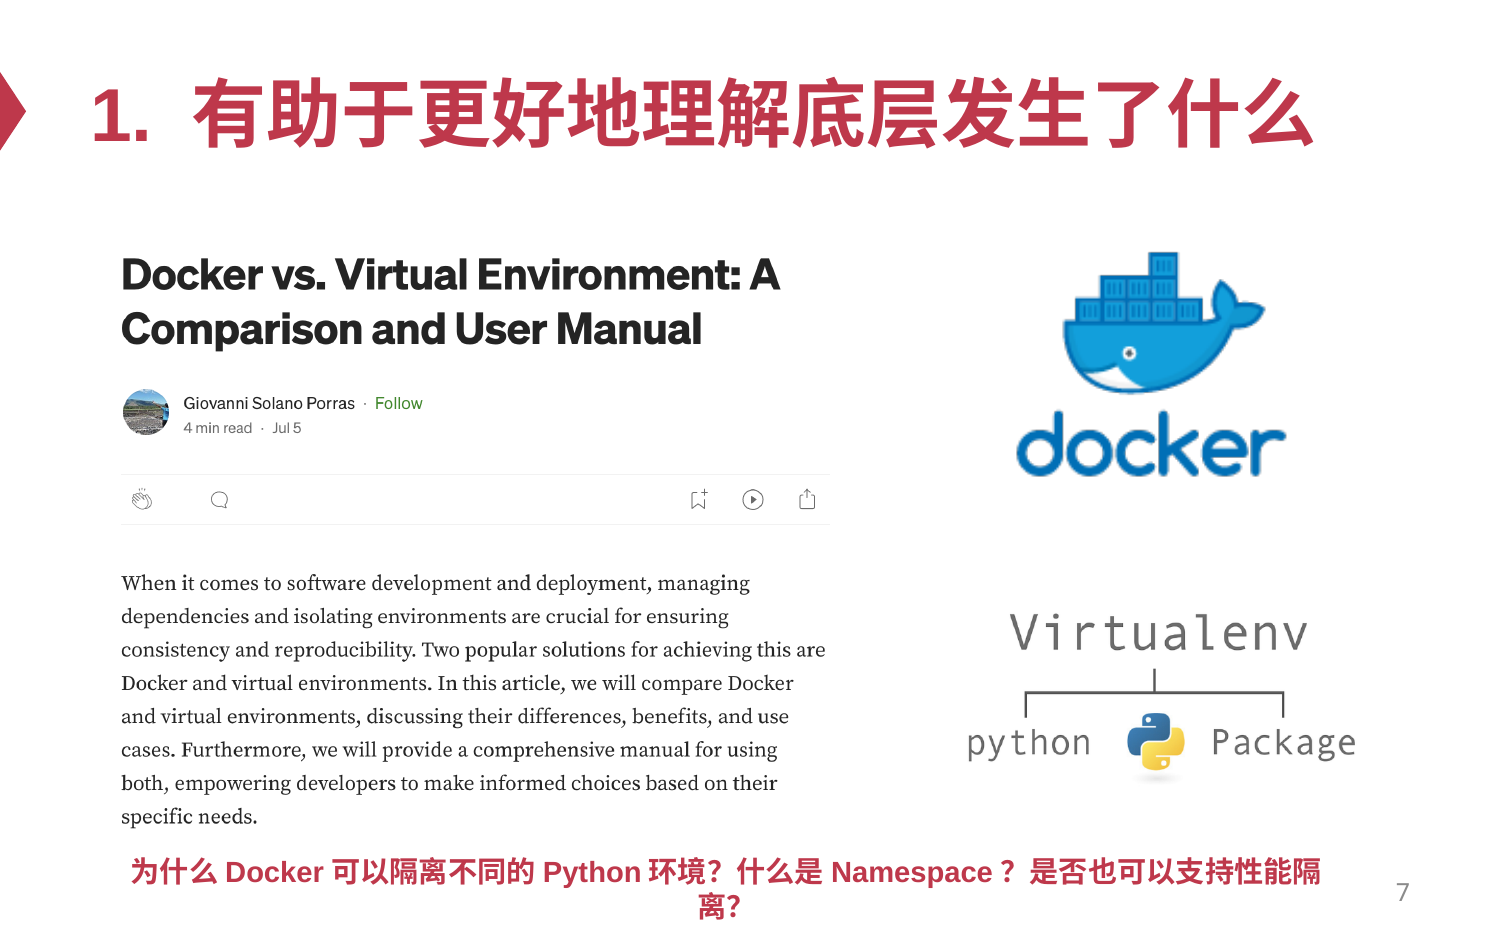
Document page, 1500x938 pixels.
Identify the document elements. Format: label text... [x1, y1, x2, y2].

title 1. 有助于更好地理解底层发生了什么 [75, 37, 1425, 186]
picture [860, 232, 1443, 506]
picture [938, 566, 1377, 807]
text_box 为什么Docker可以隔离不同的Python环境？什么是Namespace？是否也可以支持性能隔离？ [102, 846, 1350, 931]
slide_number 7 [1350, 868, 1425, 919]
picture [76, 217, 858, 859]
